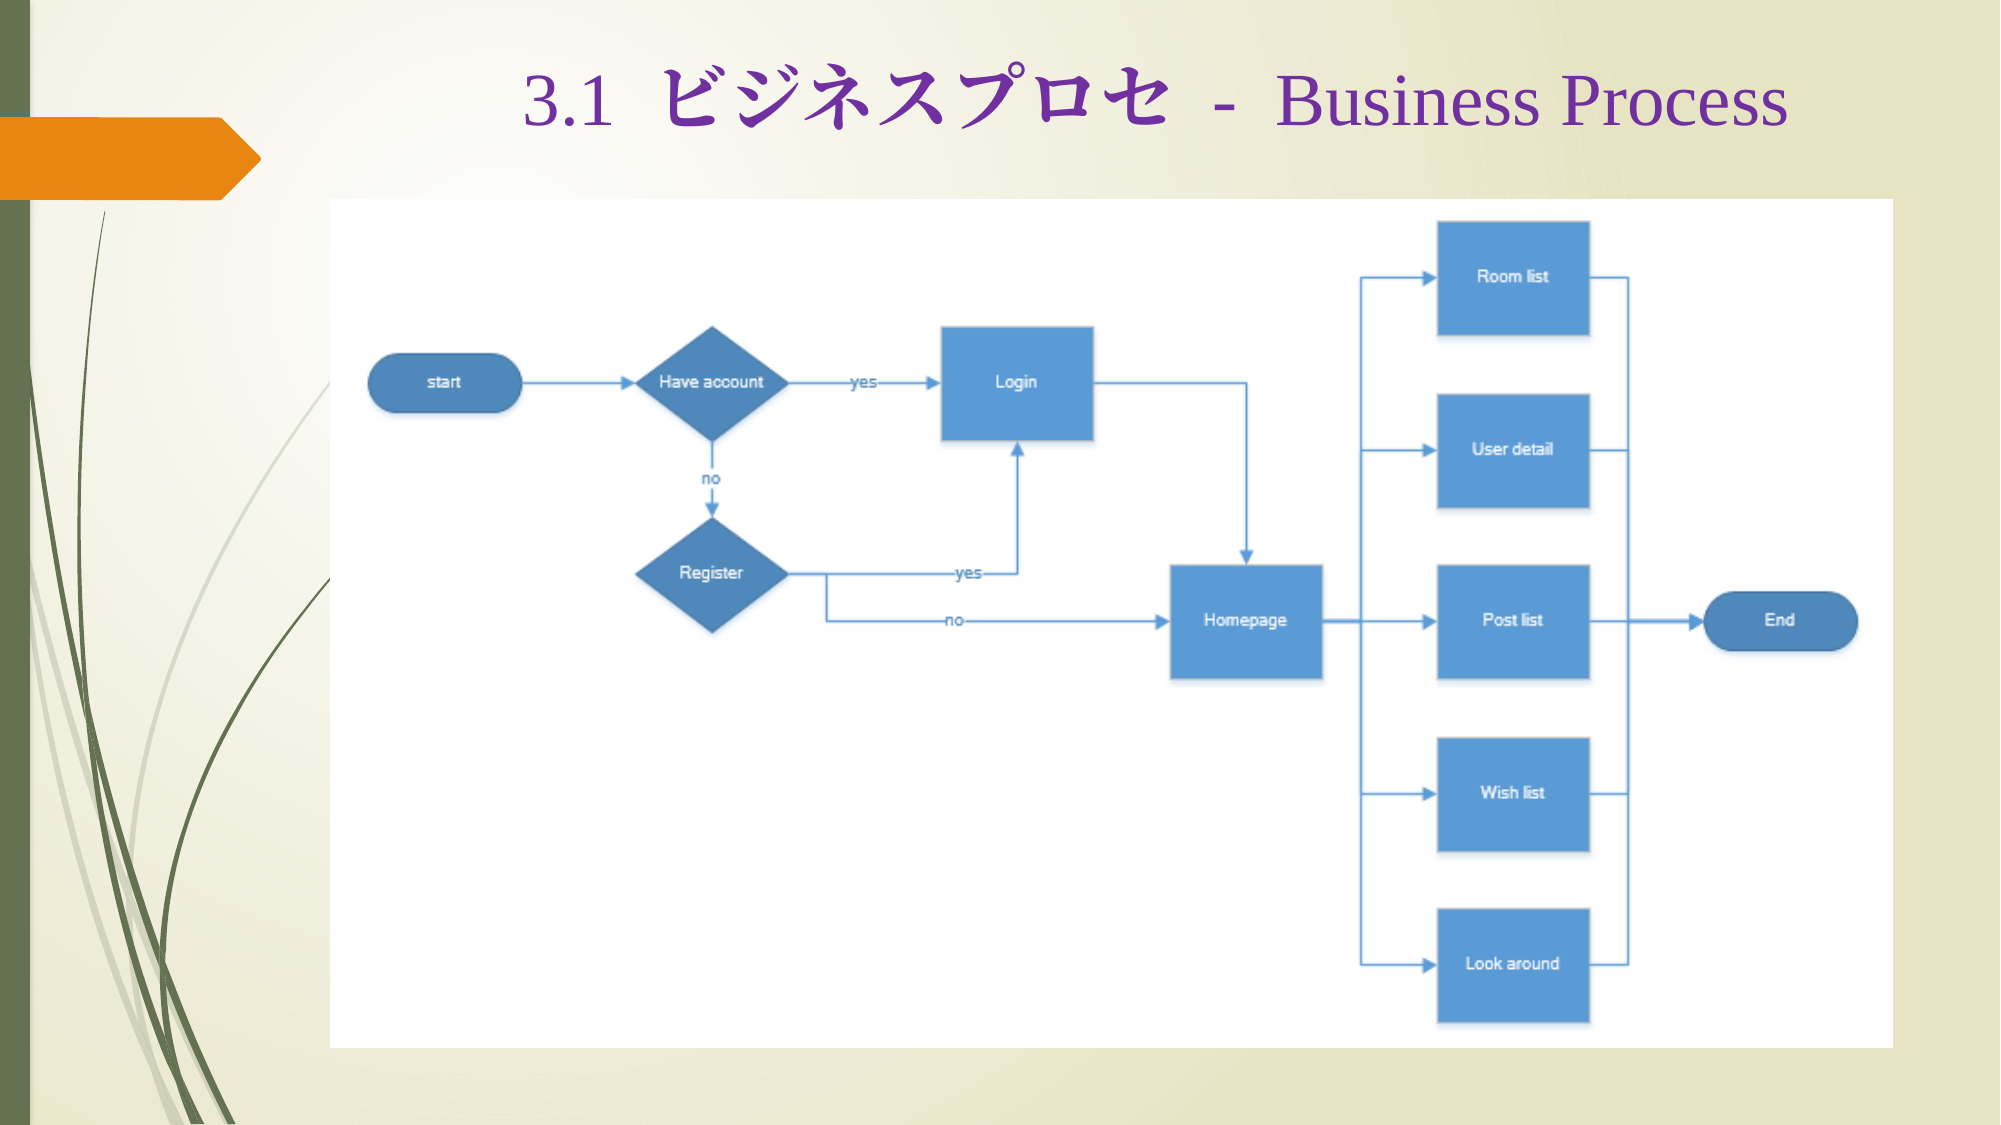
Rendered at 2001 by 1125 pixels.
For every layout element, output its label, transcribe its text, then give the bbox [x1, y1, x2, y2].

title 3.1 ビジネスプロセ - Business Process [425, 43, 1888, 161]
picture [329, 199, 1893, 1048]
